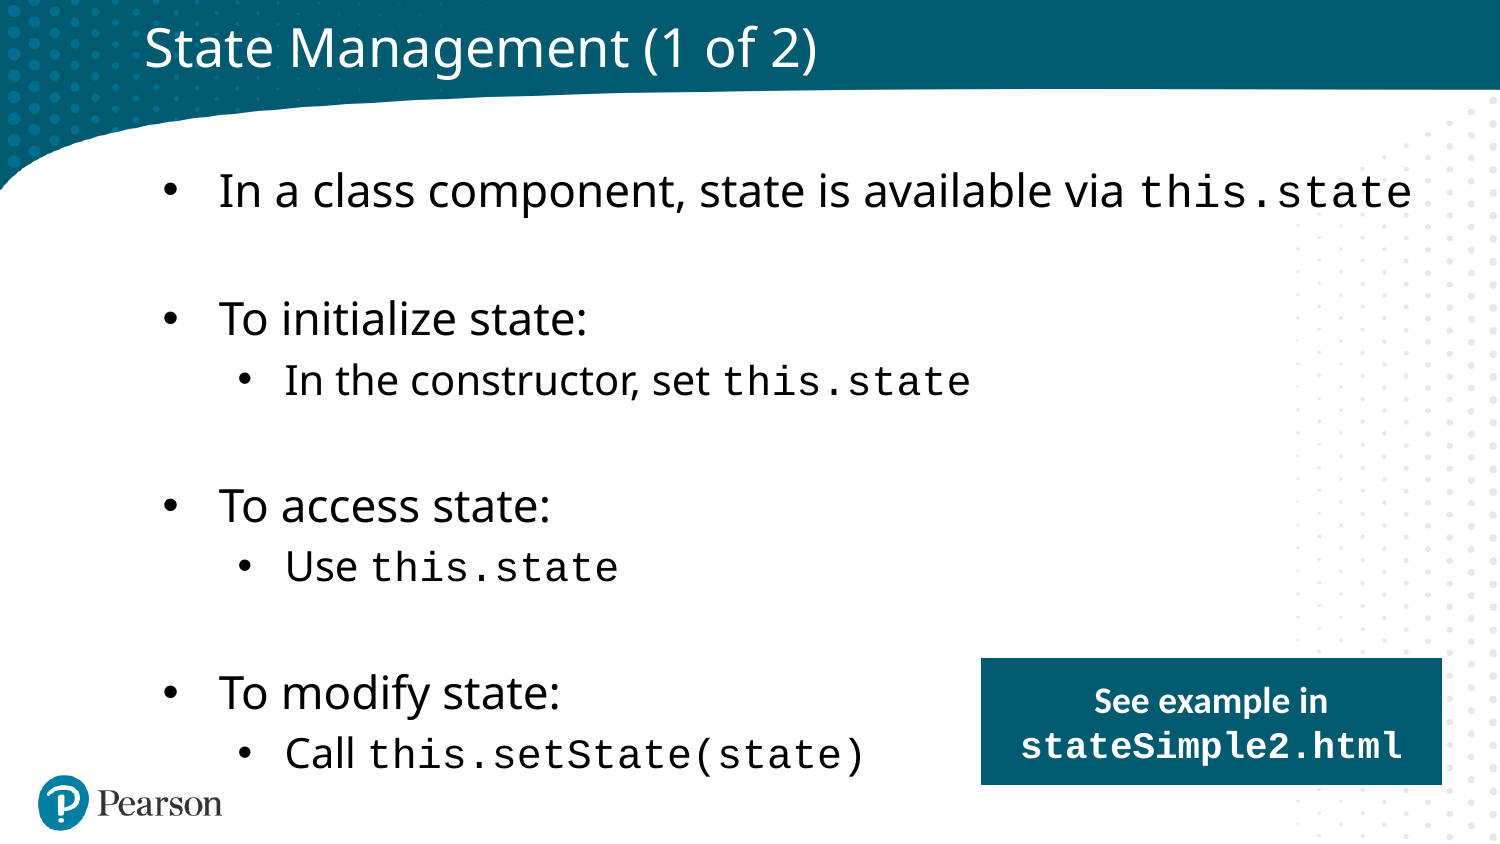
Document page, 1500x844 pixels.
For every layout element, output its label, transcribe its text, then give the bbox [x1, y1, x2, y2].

list In a class component, state is available via this.state To initialize state: In the constructor, set this.state To access state: Use this.state To modify state: Call this.setState(state) [147, 153, 1441, 768]
title State Management (1 of 2) [130, 6, 1458, 98]
text_box See example in stateSimple2.html [981, 658, 1442, 785]
picture [0, 90, 1500, 844]
